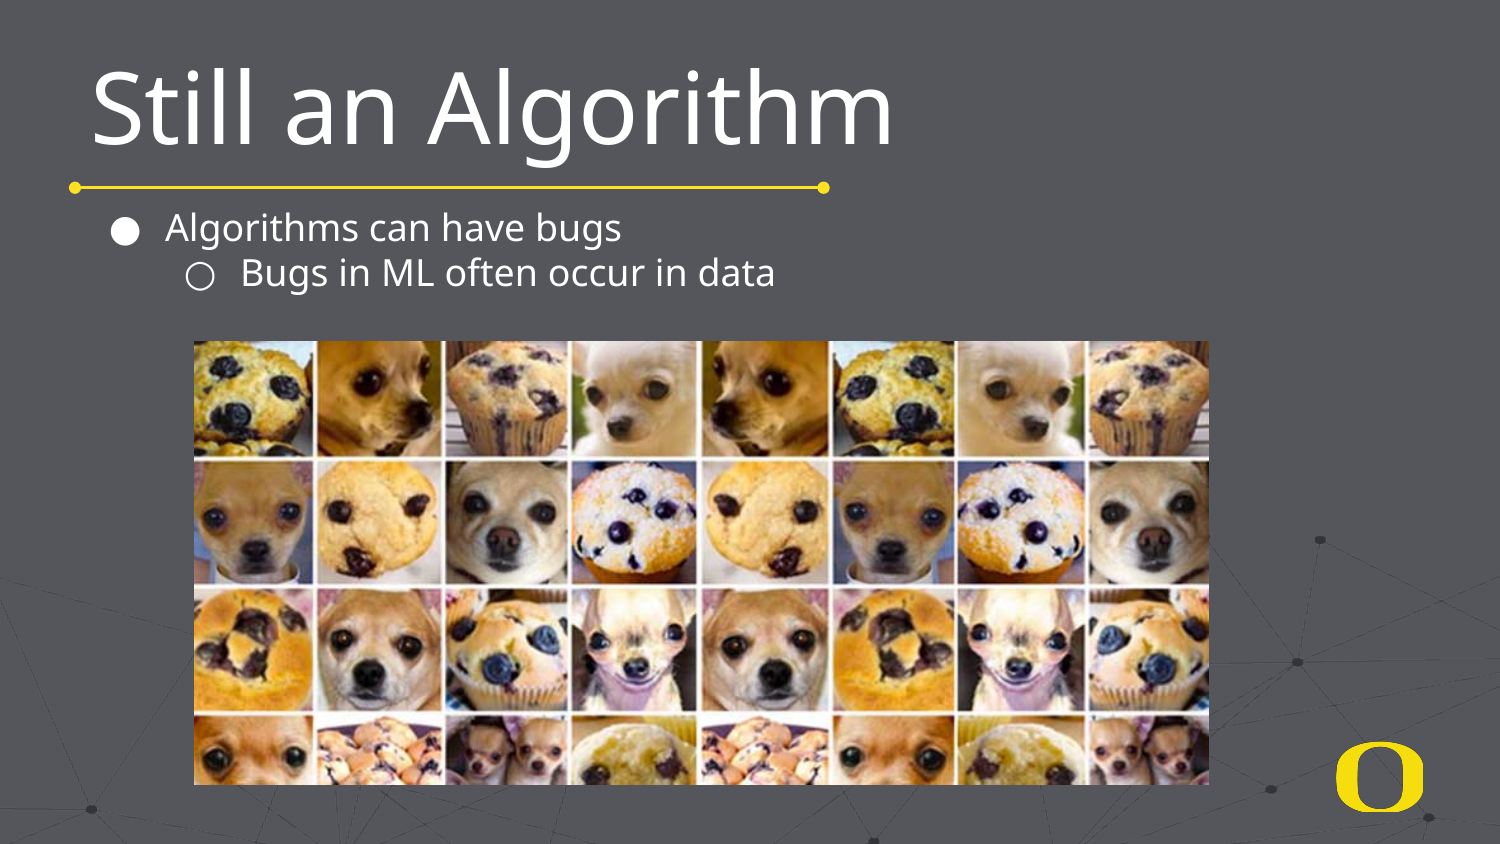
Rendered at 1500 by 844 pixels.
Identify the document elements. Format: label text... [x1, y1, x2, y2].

picture [1336, 741, 1423, 812]
title Still an Algorithm [75, 33, 1425, 175]
picture [194, 341, 1209, 786]
list Algorithms can have bugs Bugs in ML often occur in data [75, 196, 1425, 725]
